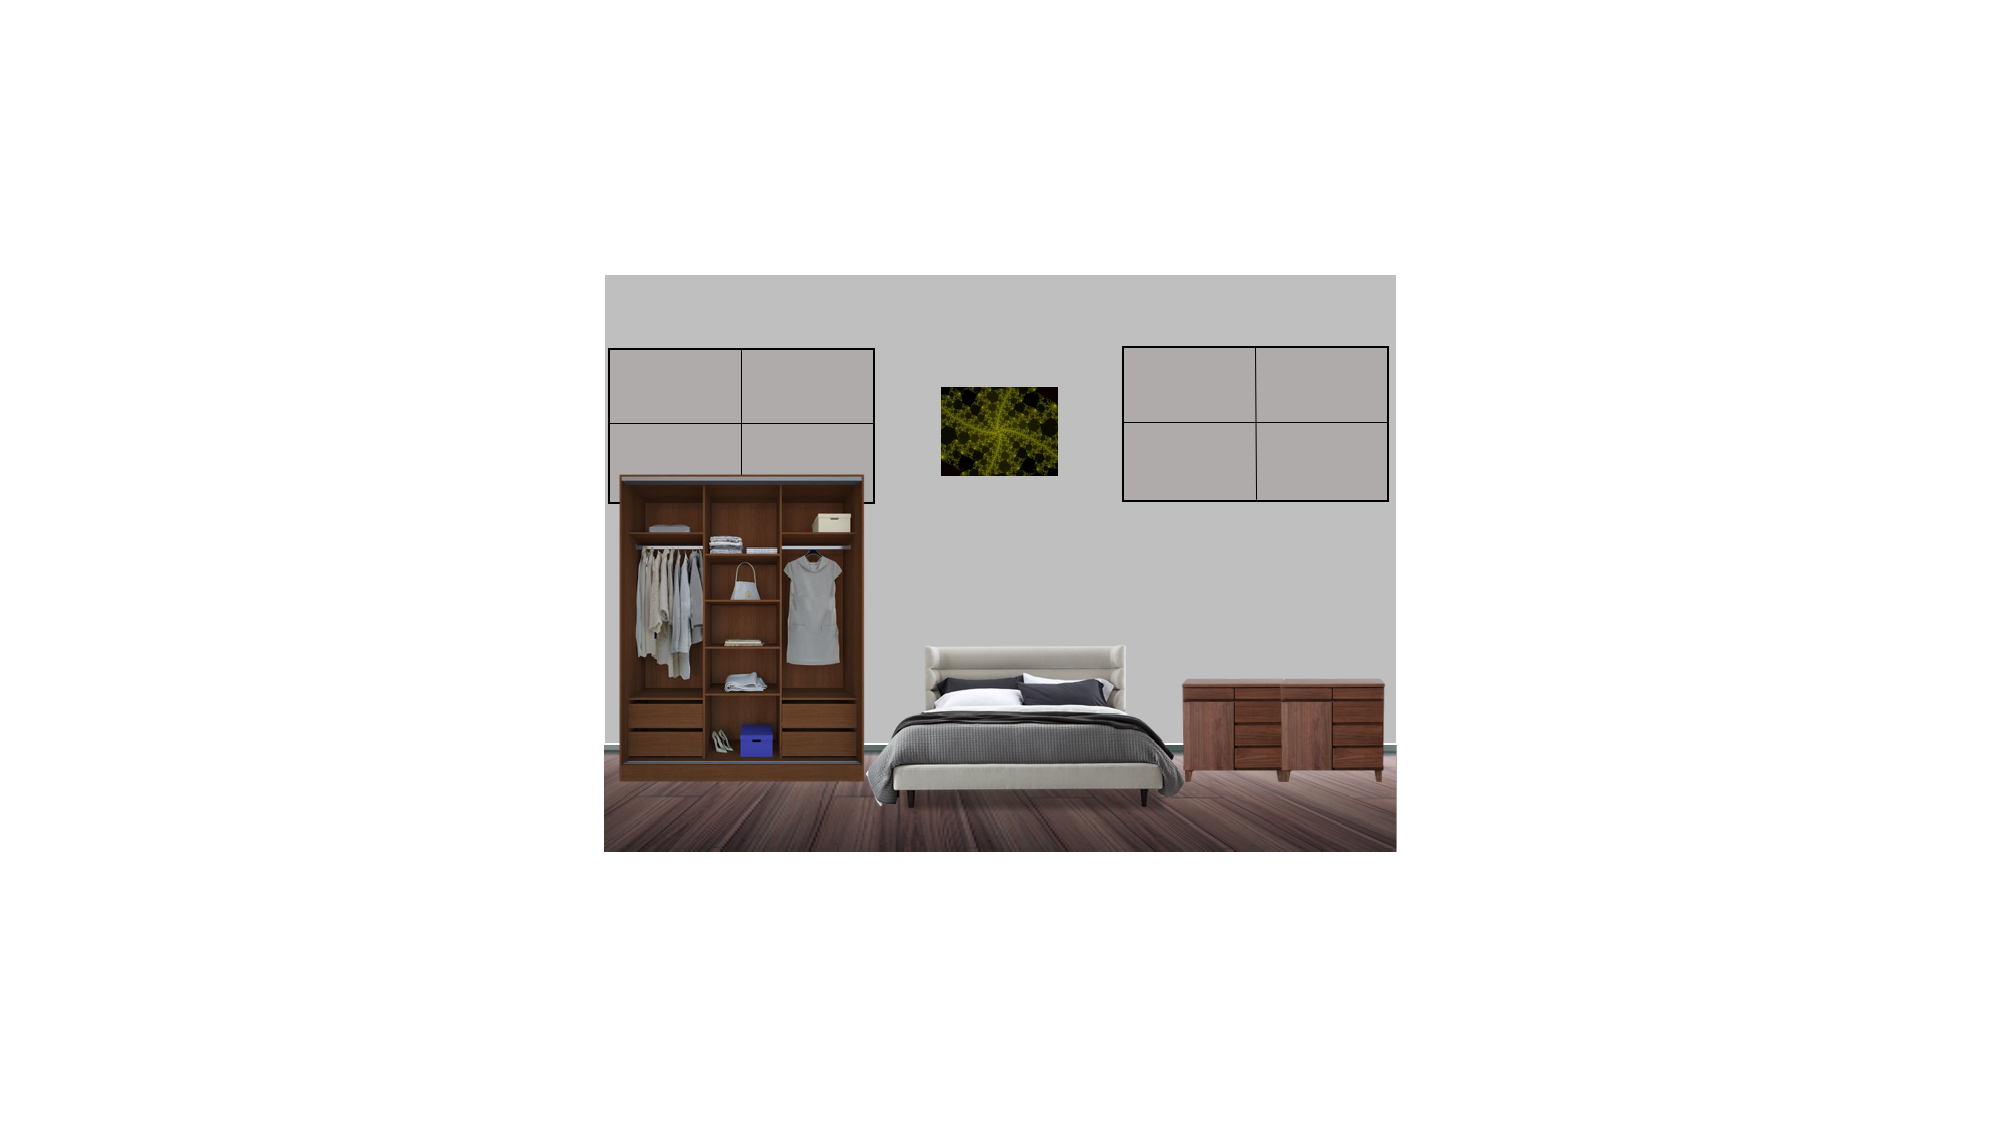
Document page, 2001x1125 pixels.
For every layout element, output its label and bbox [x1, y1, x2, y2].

text_box [603, 273, 1396, 852]
